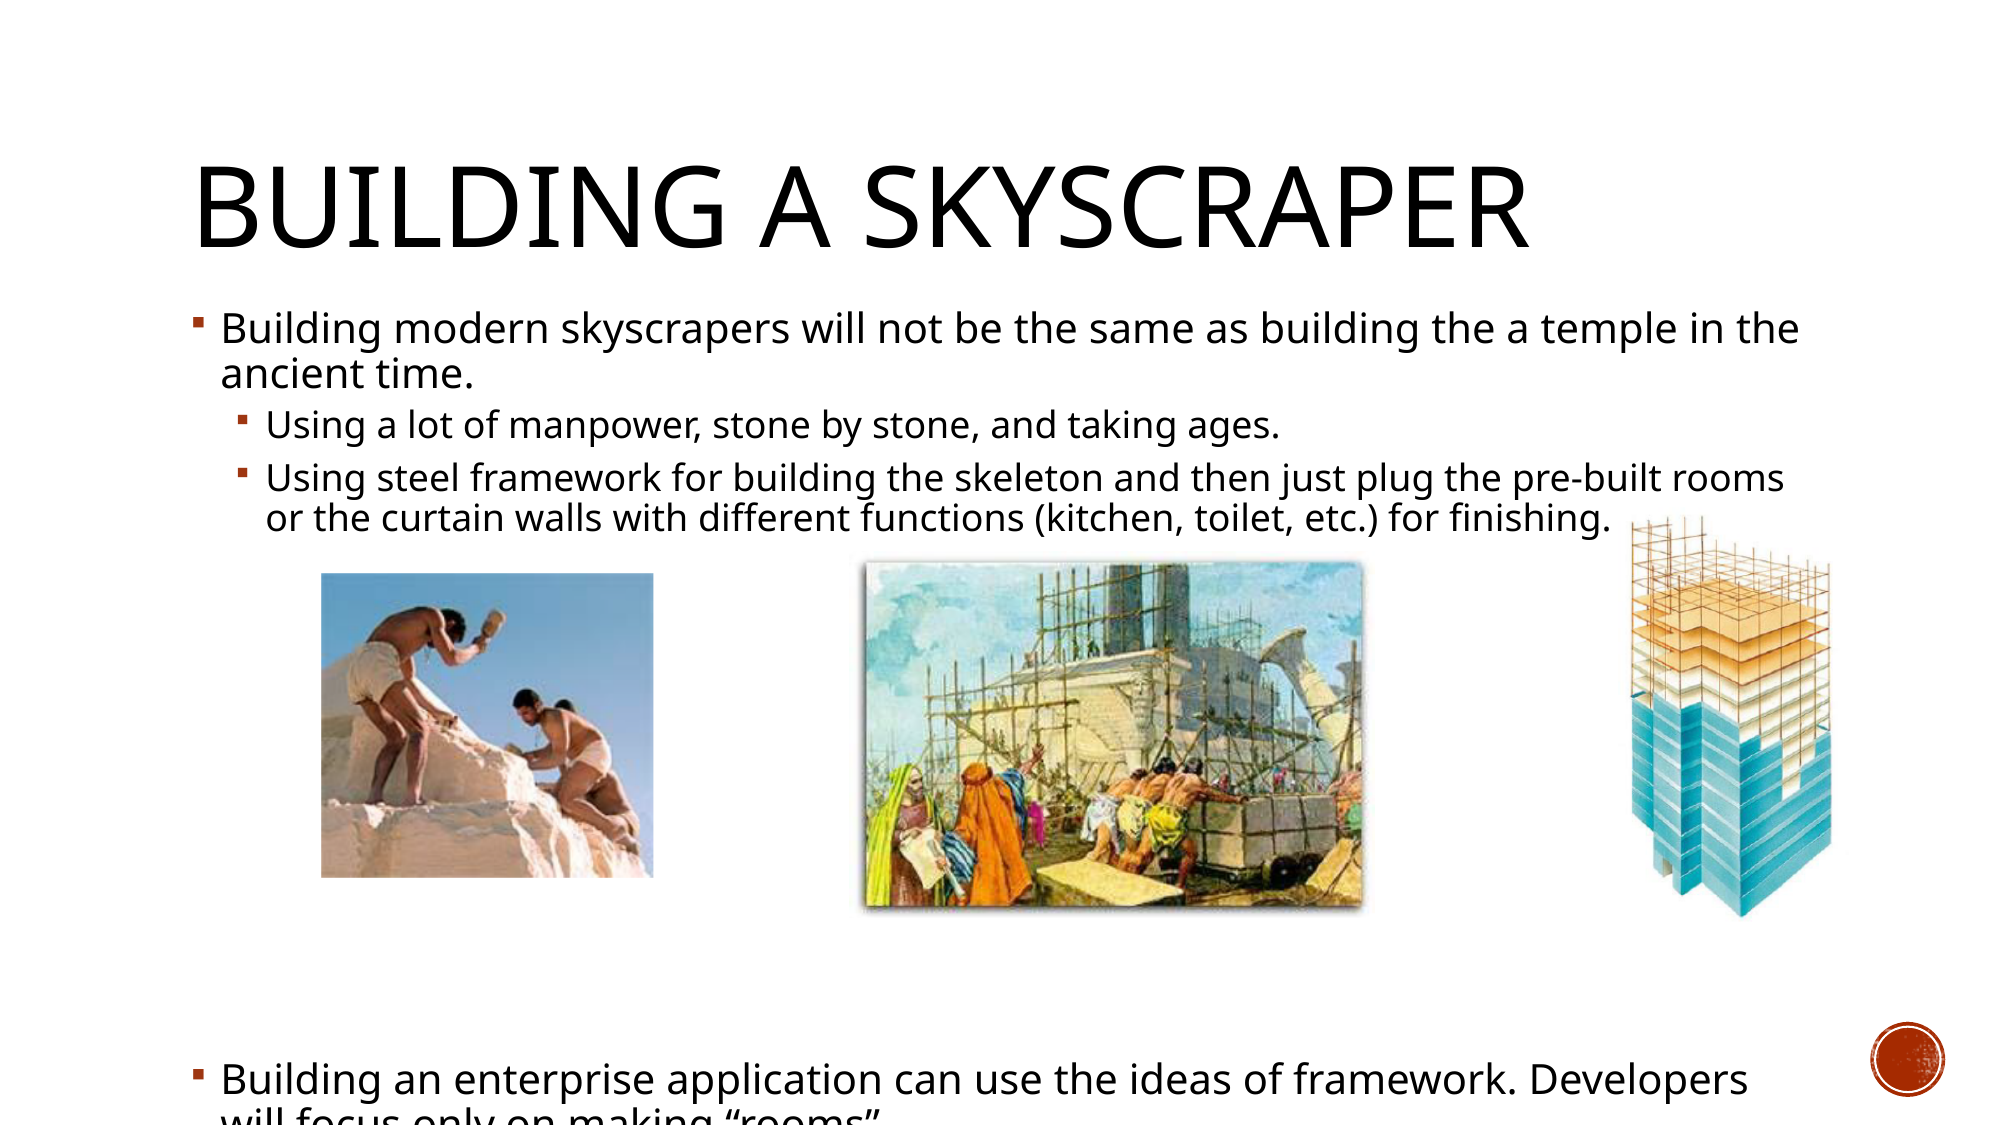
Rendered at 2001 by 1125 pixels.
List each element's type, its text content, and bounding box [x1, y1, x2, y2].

title Building a Skyscraper [175, 79, 1826, 299]
list Building modern skyscrapers will not be the same as building the a temple in the ancient time. Using a lot of manpower, stone by stone, and taking ages. Using steel framework for building the skeleton and then just plug the pre-built rooms or the curtain walls with different functions (kitchen, toilet, etc.) for finishing. Building an enterprise application can use the ideas of framework. Developers will focus only on making “rooms”. [175, 299, 1826, 1093]
picture [849, 555, 1381, 916]
picture [1619, 504, 1851, 927]
picture [312, 564, 660, 891]
